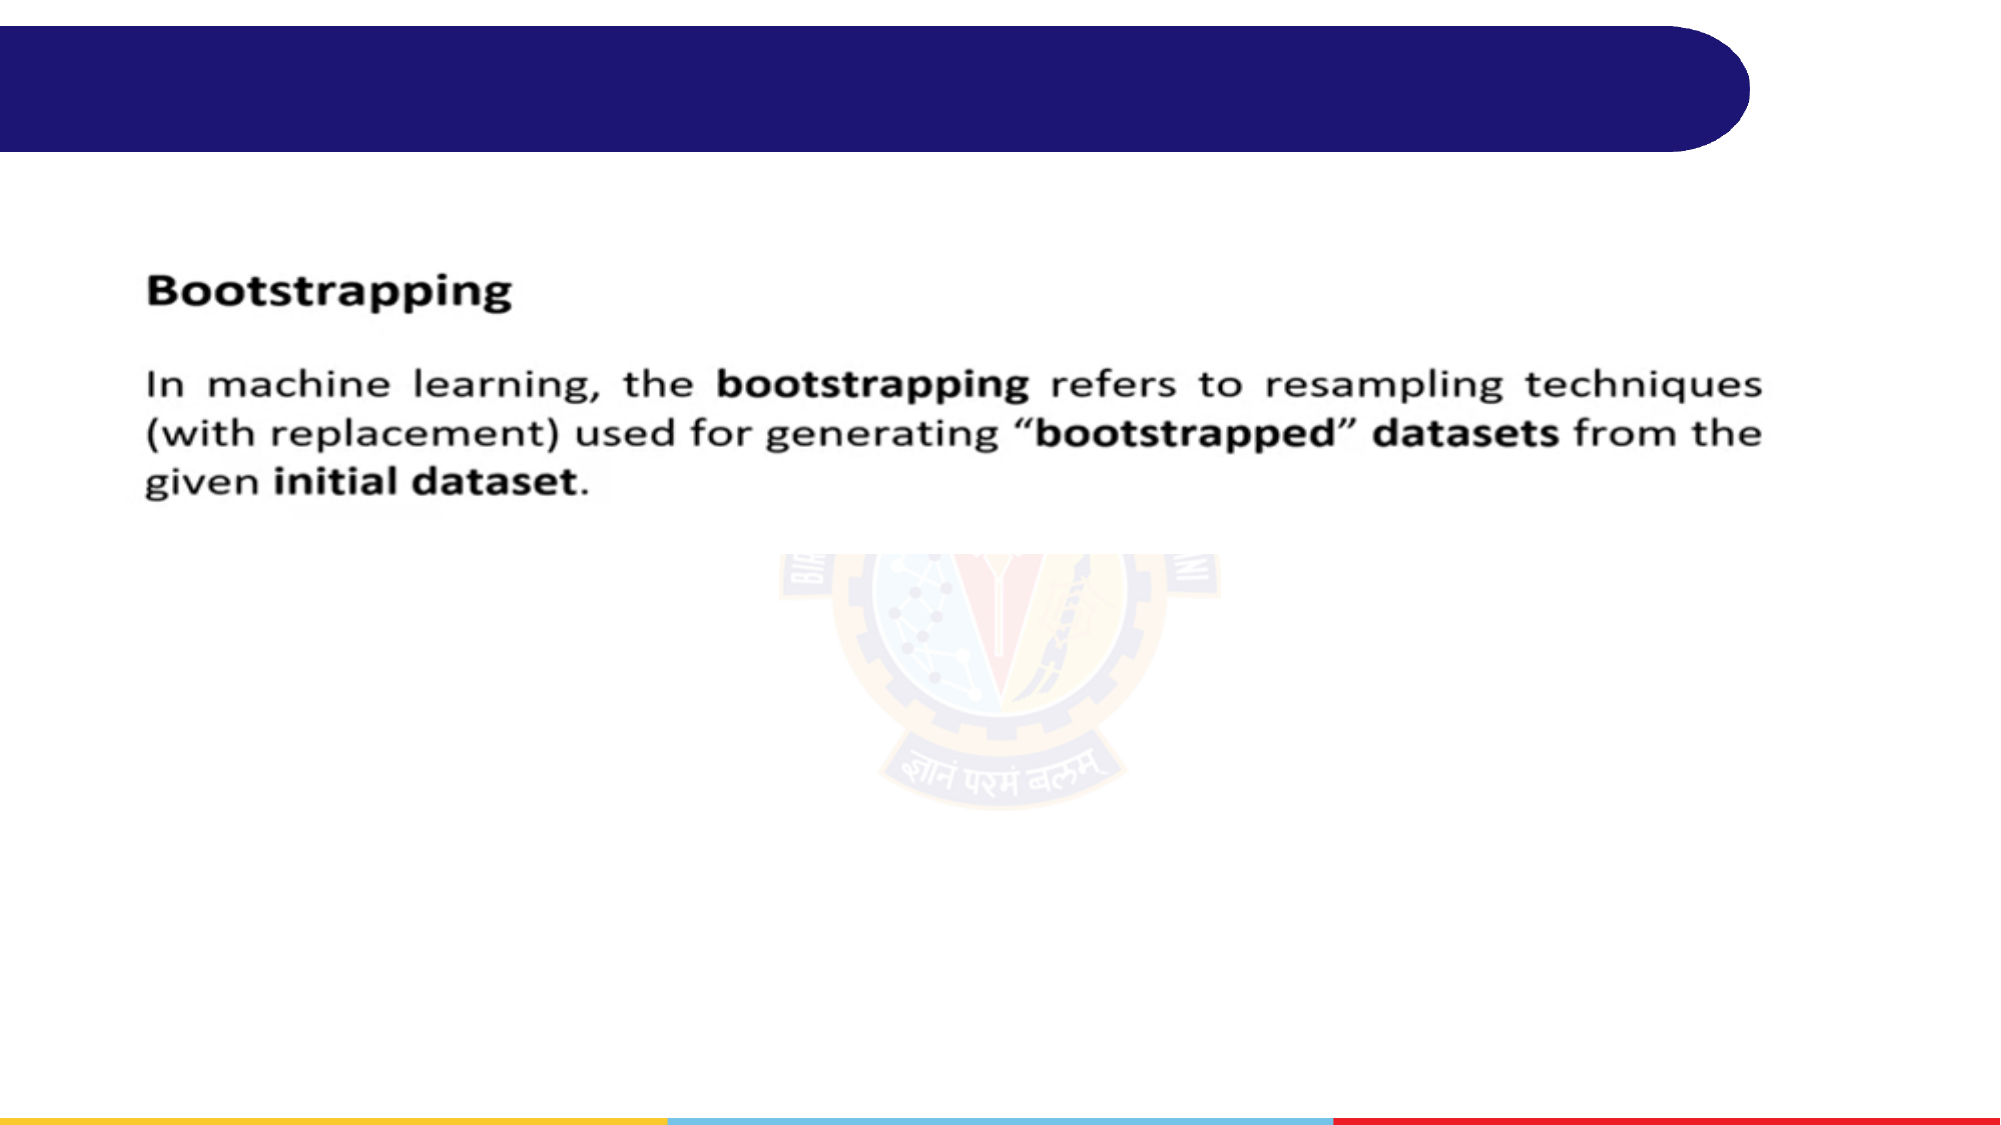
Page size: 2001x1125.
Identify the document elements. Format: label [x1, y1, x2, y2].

picture [0, 26, 1750, 152]
list [124, 262, 1800, 554]
picture [0, 1118, 2000, 1125]
